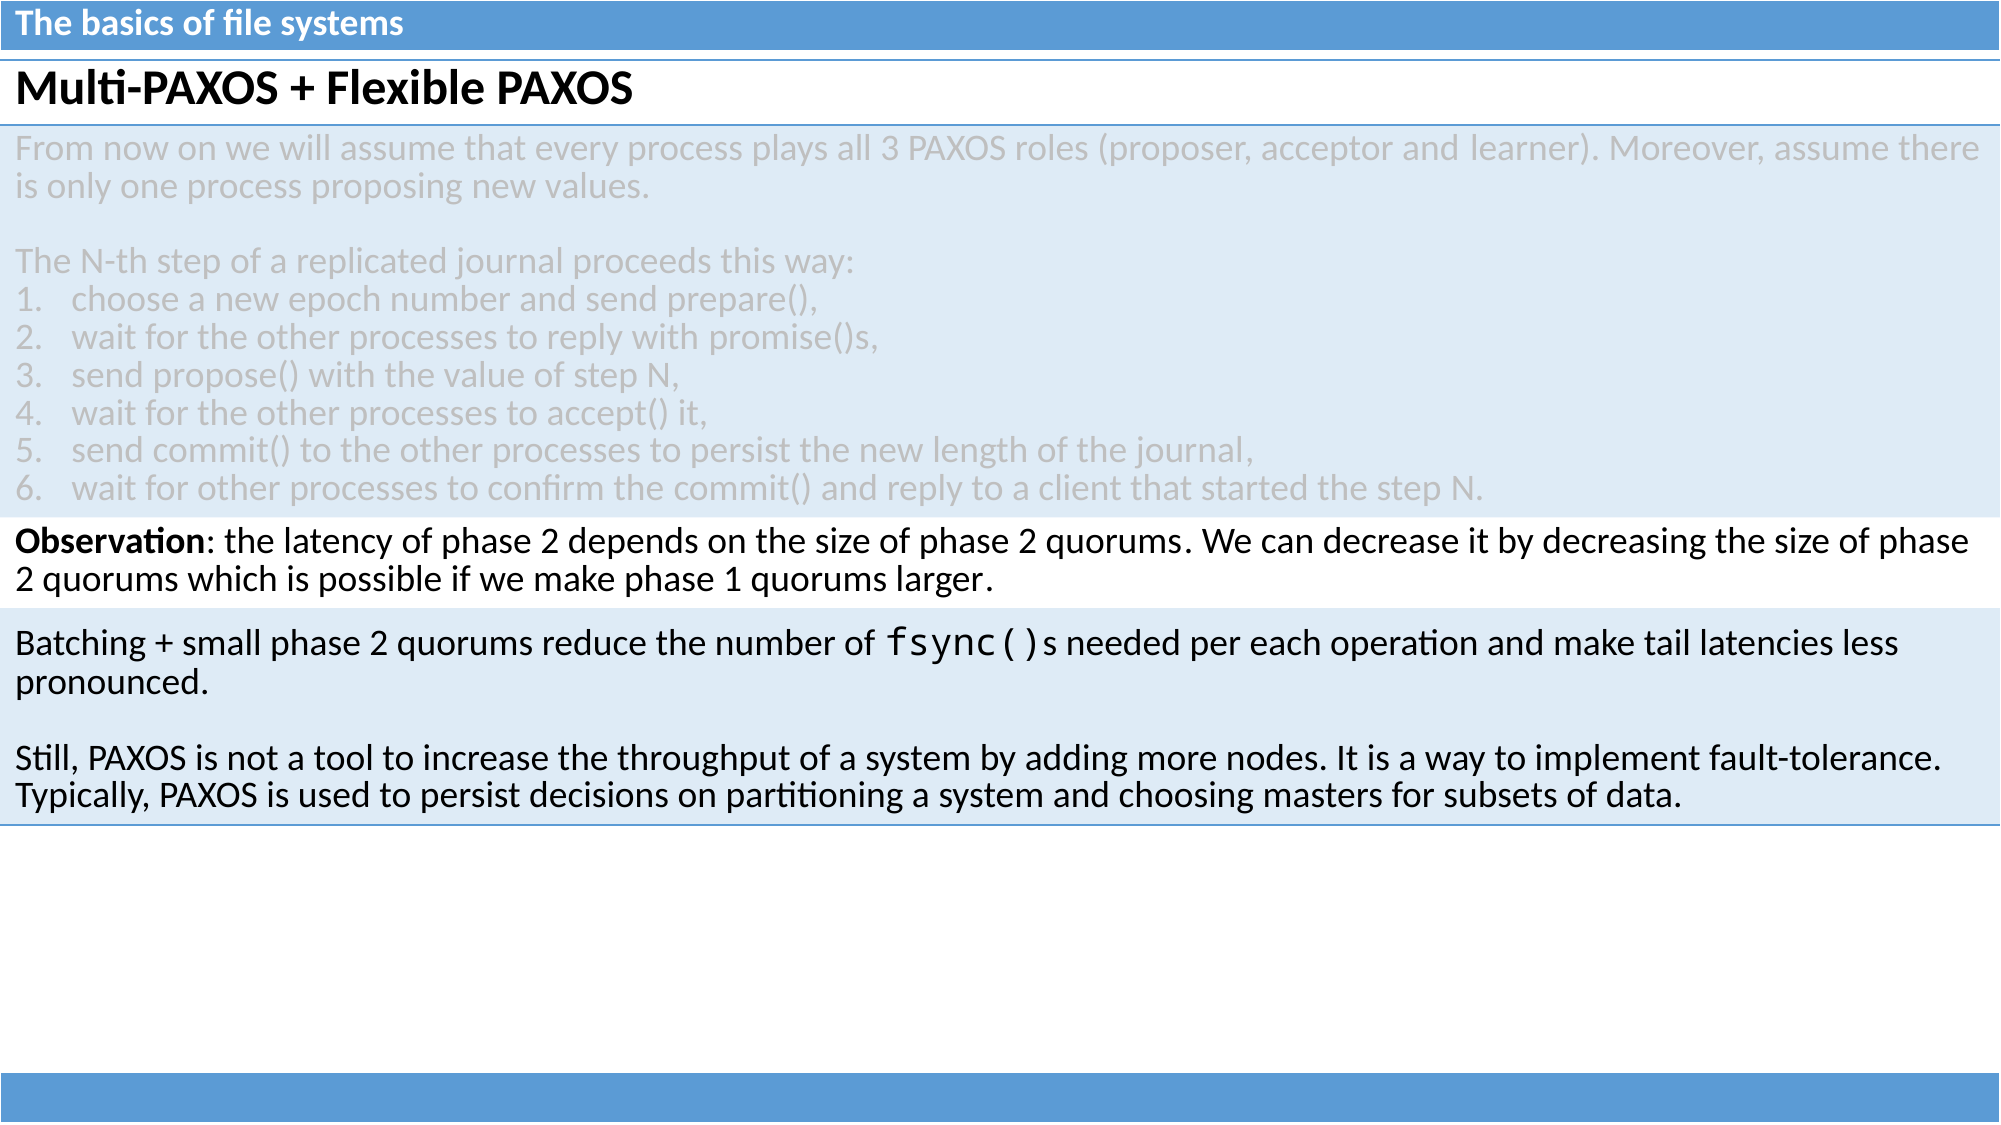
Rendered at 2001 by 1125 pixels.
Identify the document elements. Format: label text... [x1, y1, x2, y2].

table_header [1, 1073, 1999, 1122]
table_cell Observation: the latency of phase 2 depends on the size of phase 2 quorums. We can decrease it by decreasing the size of phase 2 quorums which is possible if we make phase 1 quorums larger. [0, 517, 2000, 608]
table_header Multi-PAXOS + Flexible PAXOS [0, 61, 2000, 124]
table_header The basics of file systems [1, 1, 1999, 50]
table_cell Batching + small phase 2 quorums reduce the number of fsync()s needed per each operation and make tail latencies less pronounced. Still, PAXOS is not a tool to increase the throughput of a system by adding more nodes. It is a way to implement fault-tolerance. Typically, PAXOS is used to persist decisions on partitioning a system and choosing masters for subsets of data. [0, 608, 2000, 824]
table_cell From now on we will assume that every process plays all 3 PAXOS roles (proposer, acceptor and learner). Moreover, assume there is only one process proposing new values. The N-th step of a replicated journal proceeds this way: choose a new epoch number and send prepare(), wait for the other processes to reply with promise()s, send propose() with the value of step N, wait for the other processes to accept() it, send commit() to the other processes to persist the new length of the journal, wait for other processes to confirm the commit() and reply to a client that started the step N. [0, 126, 2000, 517]
